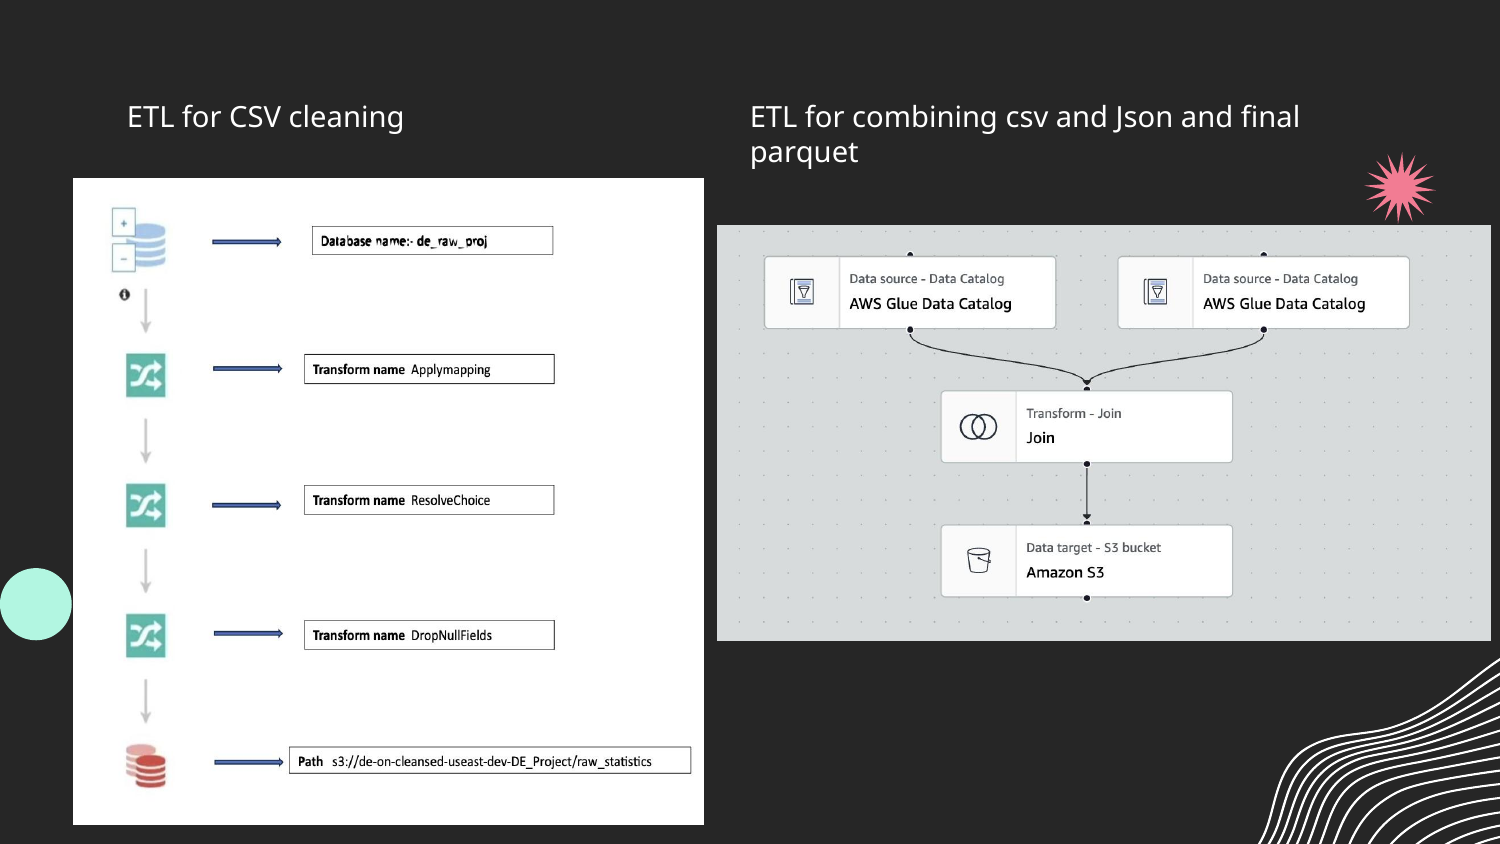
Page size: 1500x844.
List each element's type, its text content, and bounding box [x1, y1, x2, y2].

picture [73, 178, 705, 825]
picture [717, 225, 1491, 641]
text_box ETL for CSV cleaning [111, 82, 467, 157]
text_box ETL for combining csv and Json and final parquet [734, 82, 1366, 157]
